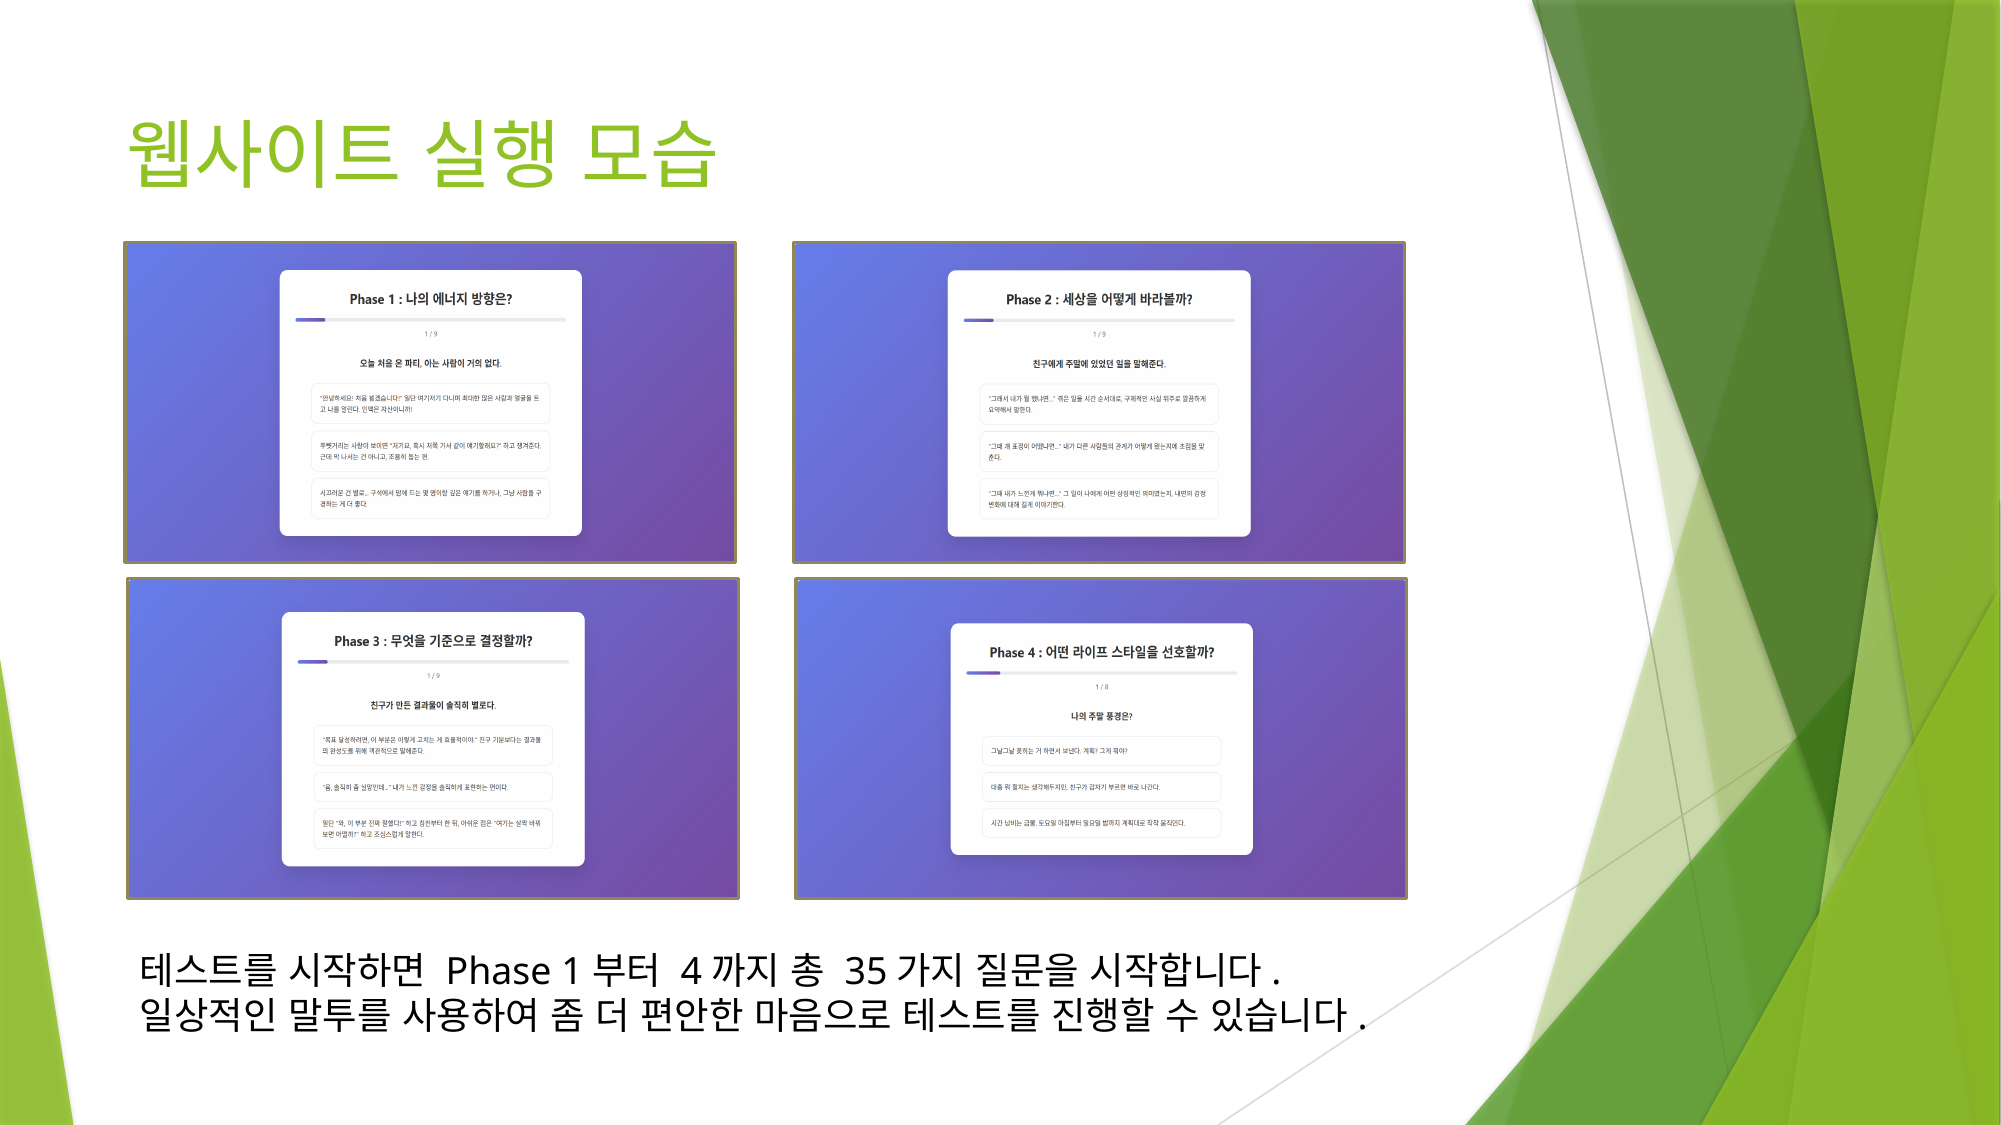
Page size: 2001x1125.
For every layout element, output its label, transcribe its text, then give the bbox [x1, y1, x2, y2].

text_box [123, 241, 737, 564]
text_box [794, 577, 1408, 900]
text_box [126, 577, 740, 900]
title 웹사이트 실행 모습 [111, 99, 1172, 266]
text_box 테스트를 시작하면 Phase 1부터 4까지 총 35가지 질문을 시작합니다. 일상적인 말투를 사용하여 좀 더 편안한 마음으로 테스트를 진행할 수 있습니다. [124, 939, 1472, 1044]
text_box [792, 241, 1406, 564]
